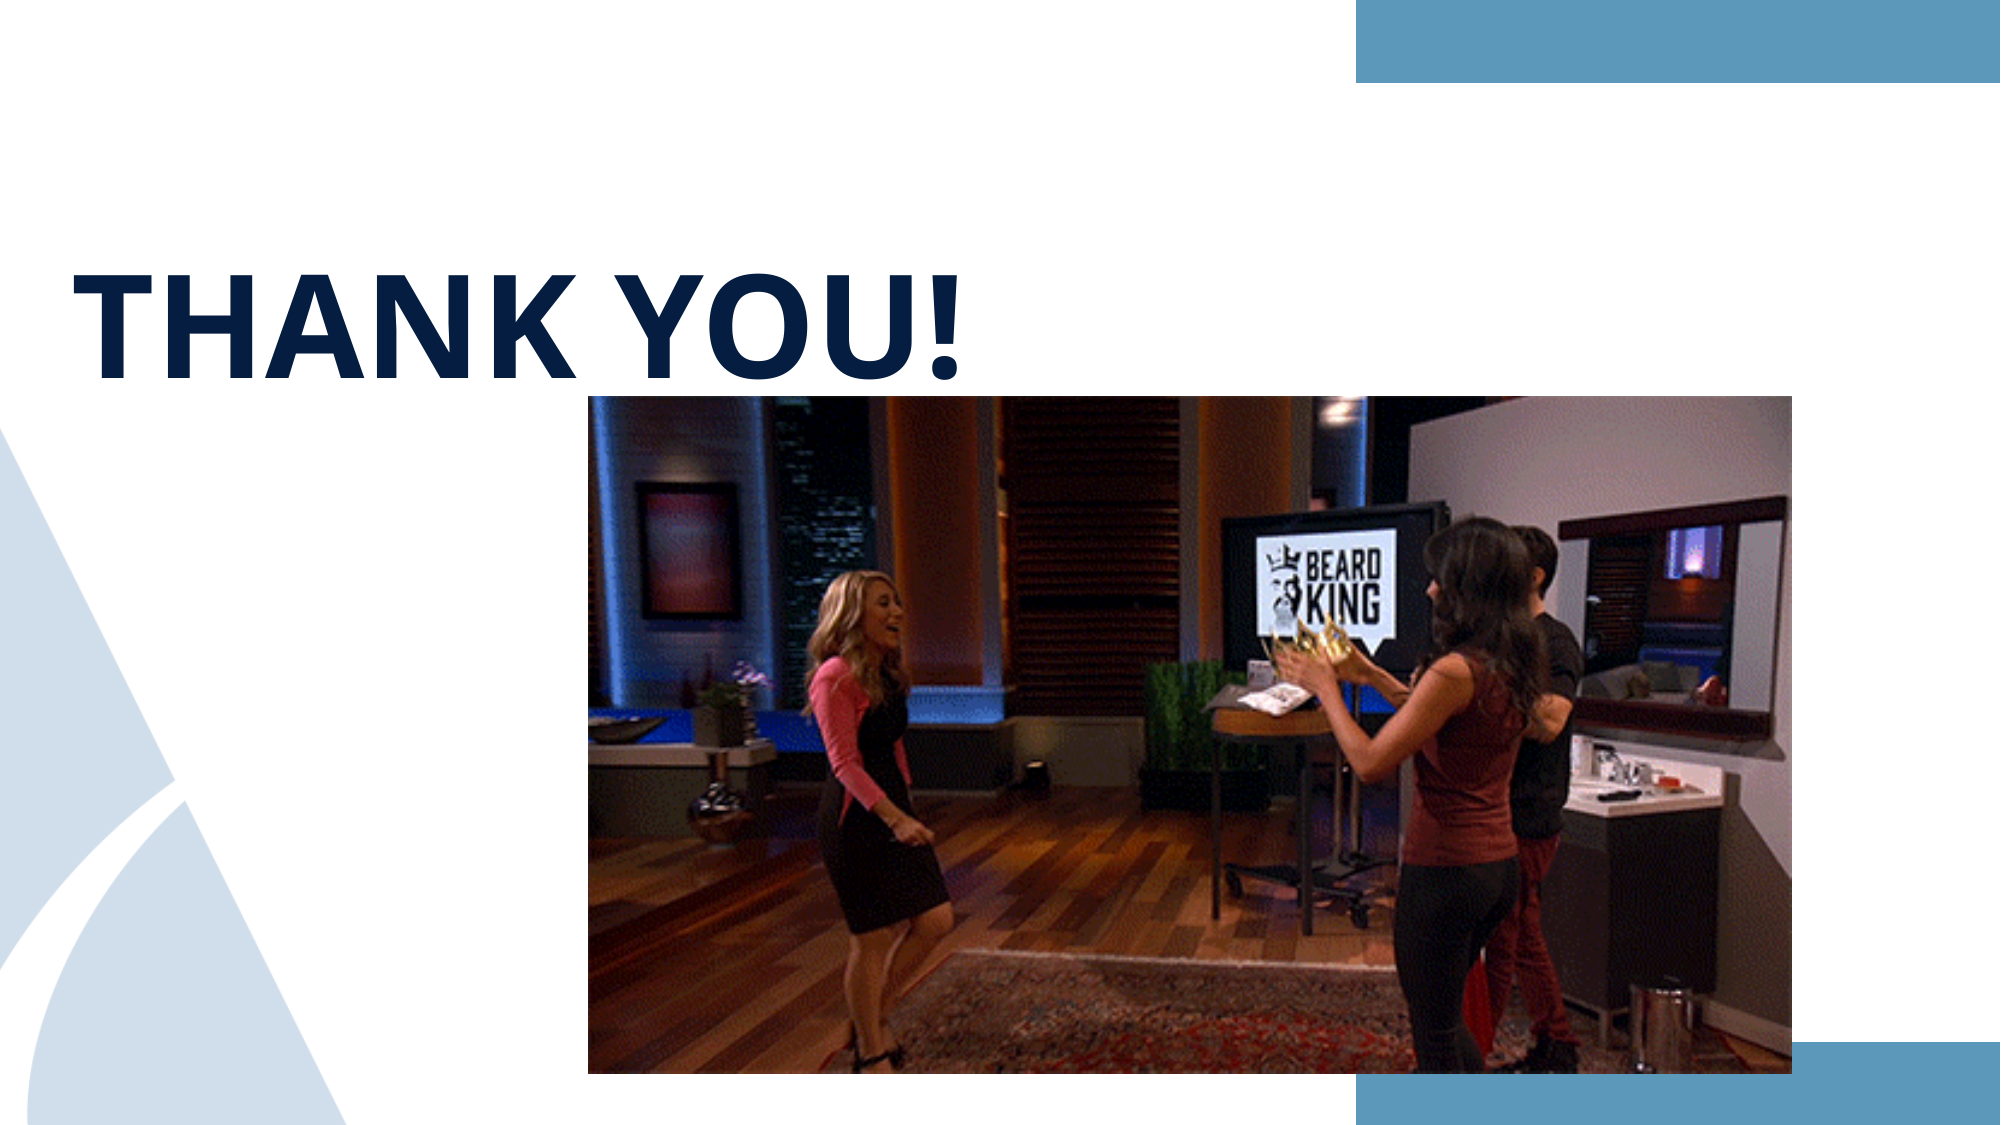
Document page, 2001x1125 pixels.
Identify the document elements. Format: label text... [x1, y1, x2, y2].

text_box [1355, 0, 2000, 83]
text_box [0, 394, 489, 1125]
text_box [1355, 1042, 2000, 1125]
text_box THANK YOU! [71, 205, 1037, 408]
picture [587, 396, 1792, 1074]
